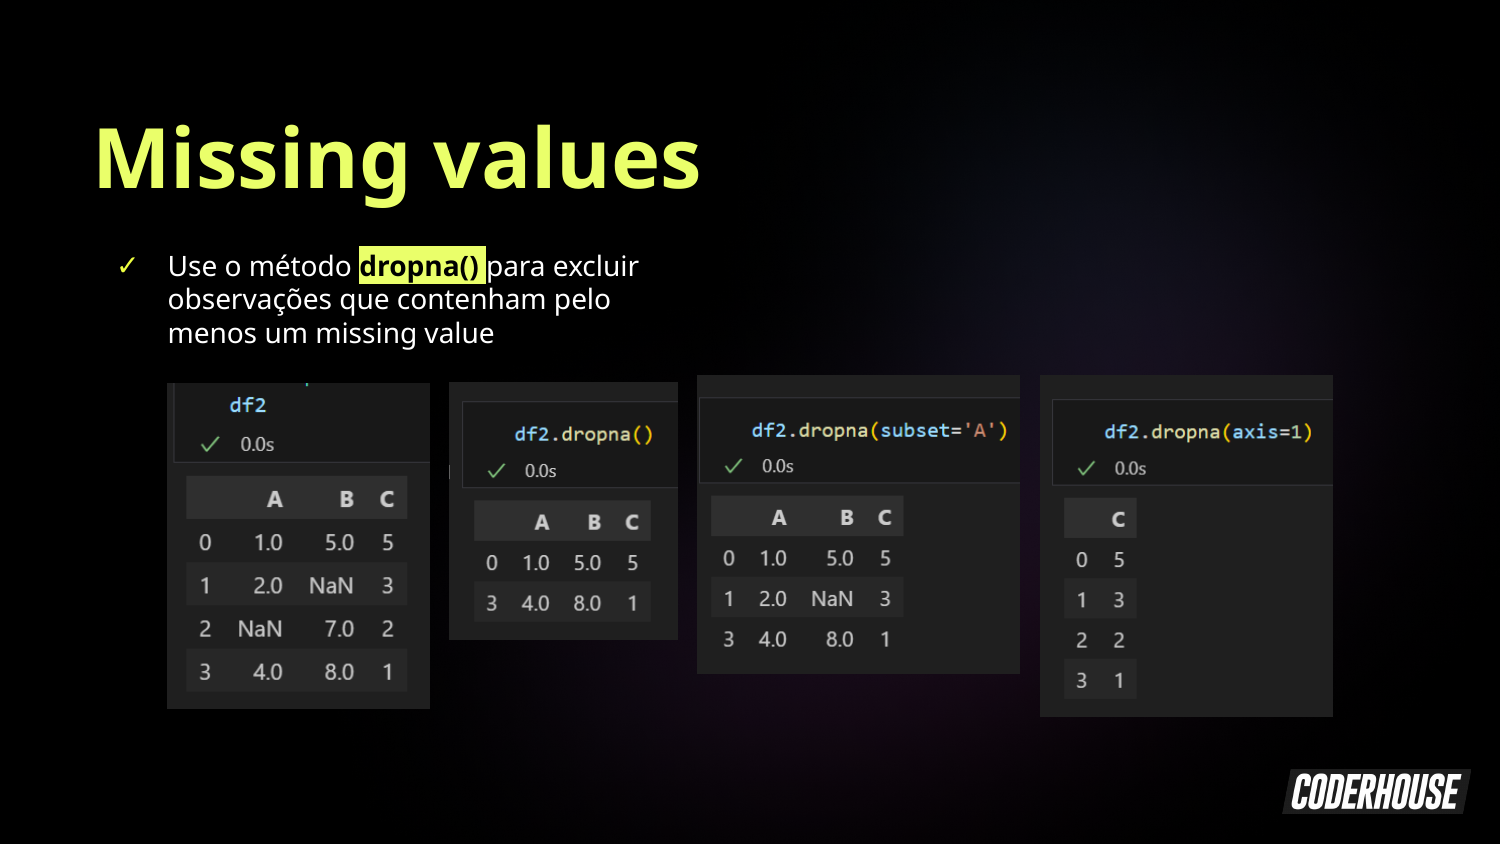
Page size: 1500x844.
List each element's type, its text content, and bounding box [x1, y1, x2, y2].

text_box Use o método dropna() para excluir observações que contenham pelo menos um missing value [77, 232, 674, 365]
text_box Missing values [77, 101, 1414, 222]
picture [0, 0, 1500, 844]
